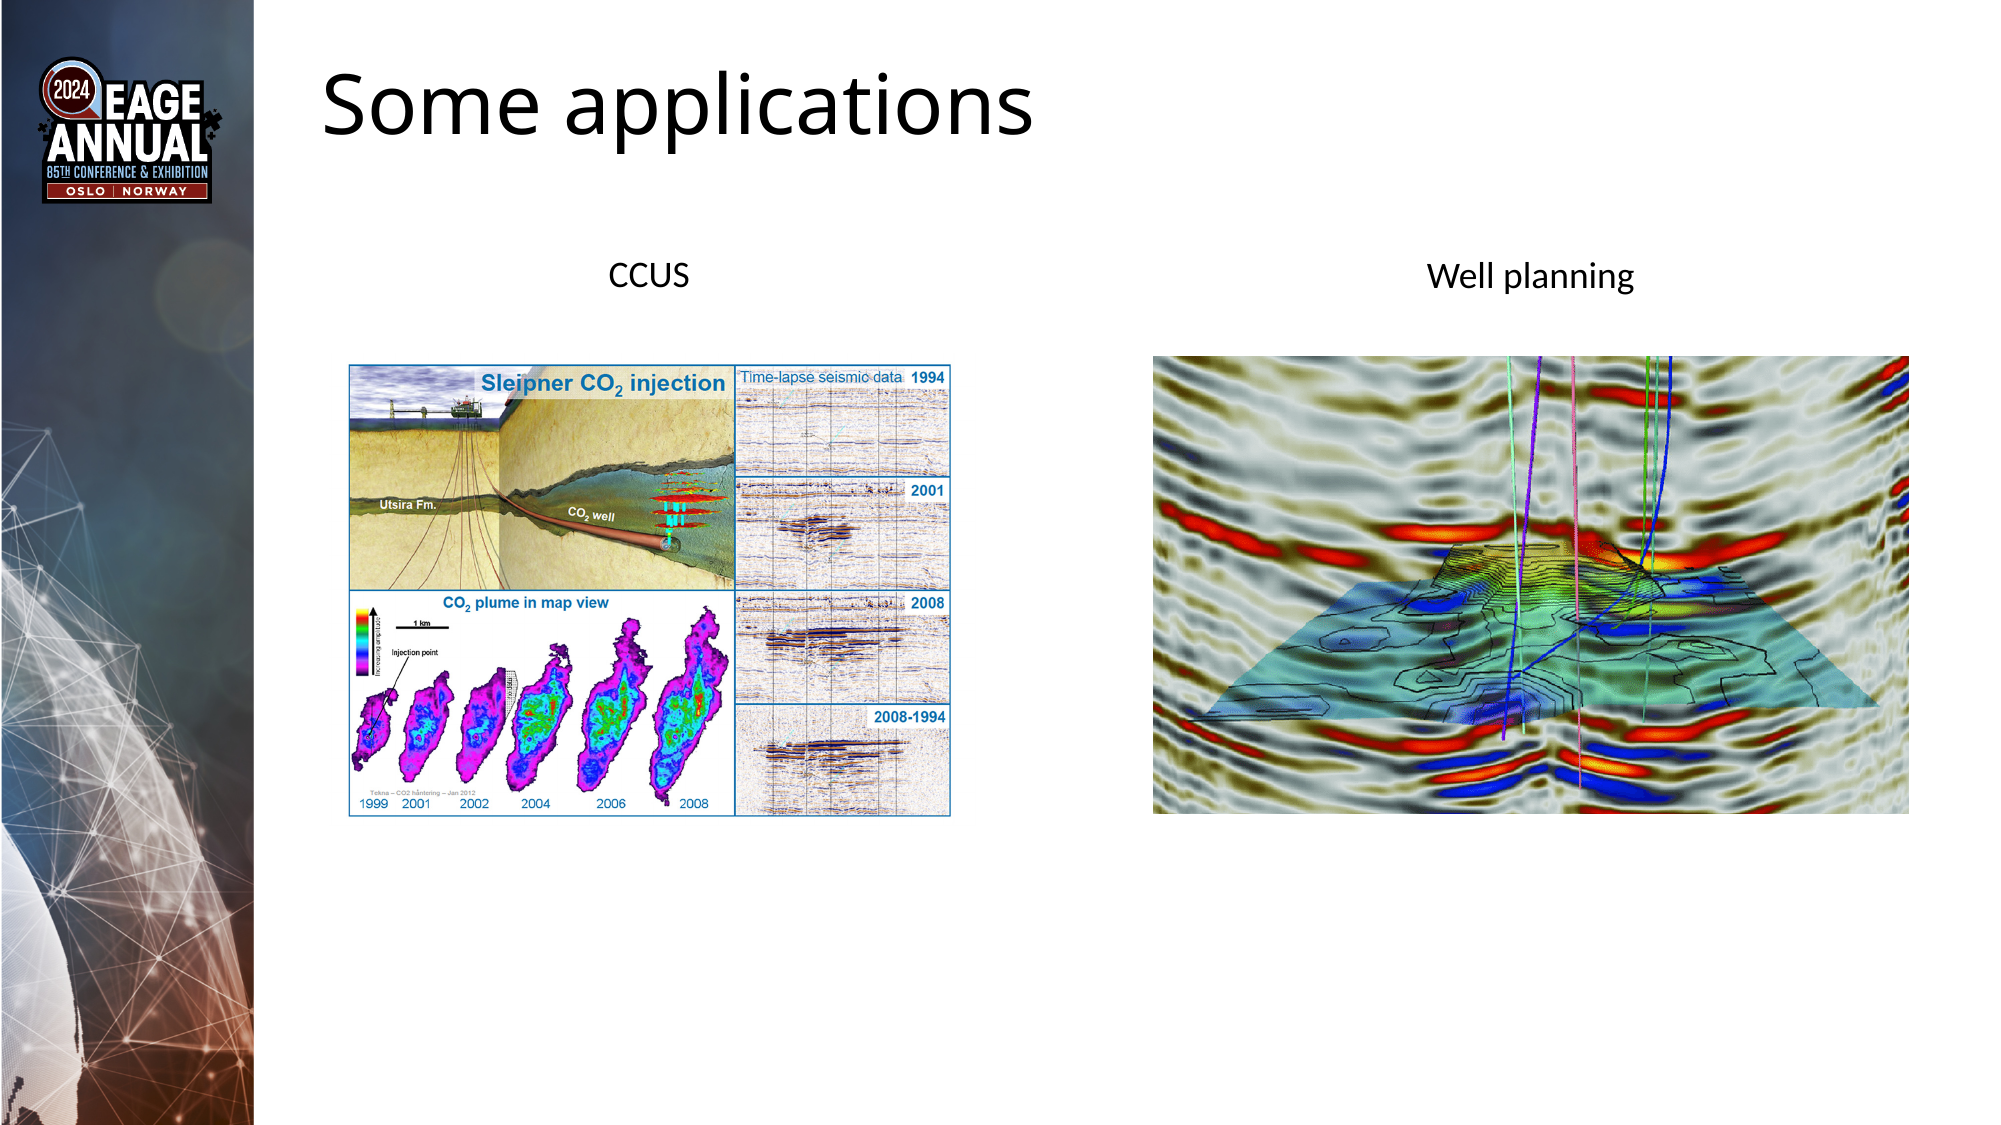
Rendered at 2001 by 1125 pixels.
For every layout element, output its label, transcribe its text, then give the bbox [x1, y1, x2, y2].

picture [329, 352, 976, 826]
picture [1153, 356, 1909, 814]
text_box Well planning [1412, 243, 1650, 304]
text_box CCUS [593, 242, 714, 303]
title Some applications [306, 31, 2000, 185]
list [0, 0, 270, 1125]
